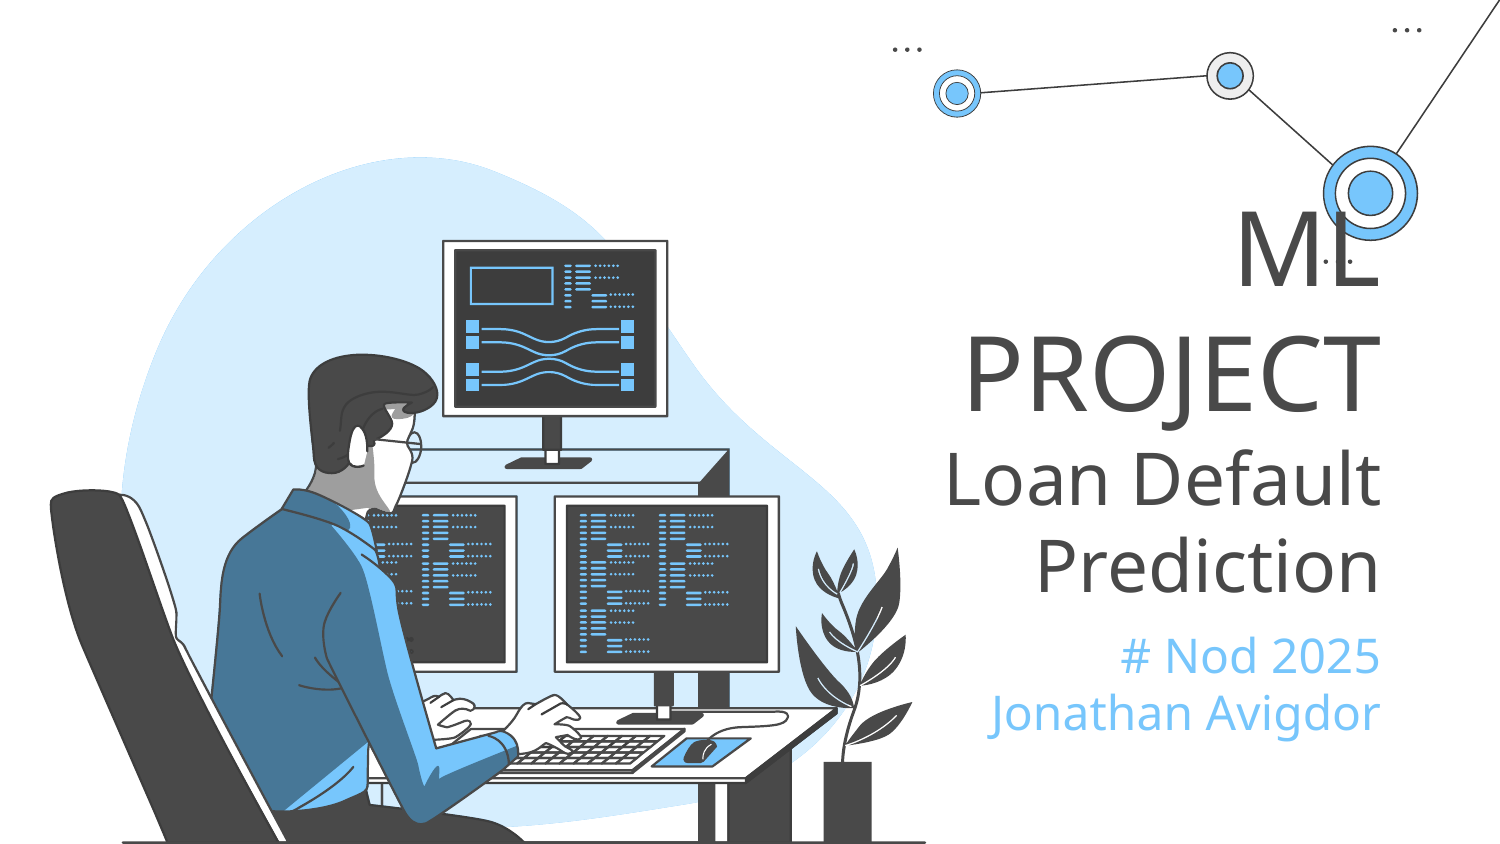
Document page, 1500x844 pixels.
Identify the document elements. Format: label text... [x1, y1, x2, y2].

title ML PROJECT Loan Default Prediction [932, 328, 1397, 610]
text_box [49, 157, 927, 844]
subtitle # Nod 2025 Jonathan Avigdor [932, 610, 1397, 758]
